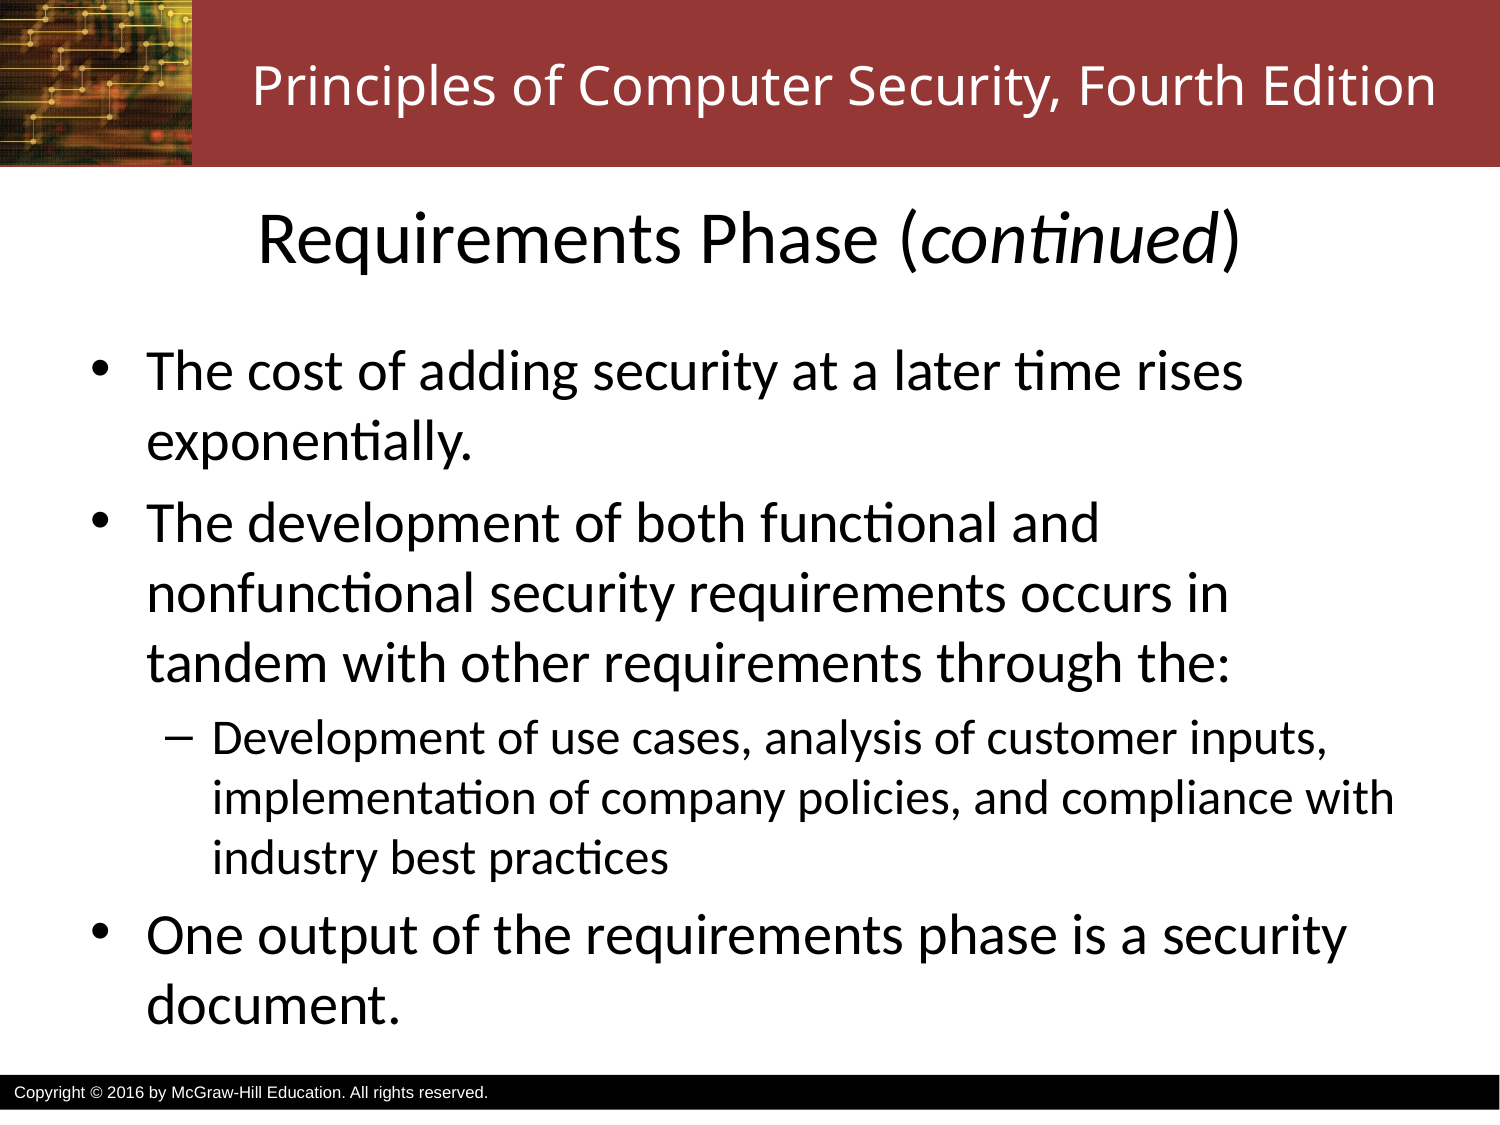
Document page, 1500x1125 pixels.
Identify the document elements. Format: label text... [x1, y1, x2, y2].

title Requirements Phase (continued) [75, 181, 1425, 324]
list The cost of adding security at a later time rises exponentially. The development of both functional and nonfunctional security requirements occurs in tandem with other requirements through the: Development of use cases, analysis of customer inputs, implementation of company policies, and compliance with industry best practices One output of the requirements phase is a security document. [75, 324, 1425, 1005]
picture [0, 0, 192, 165]
